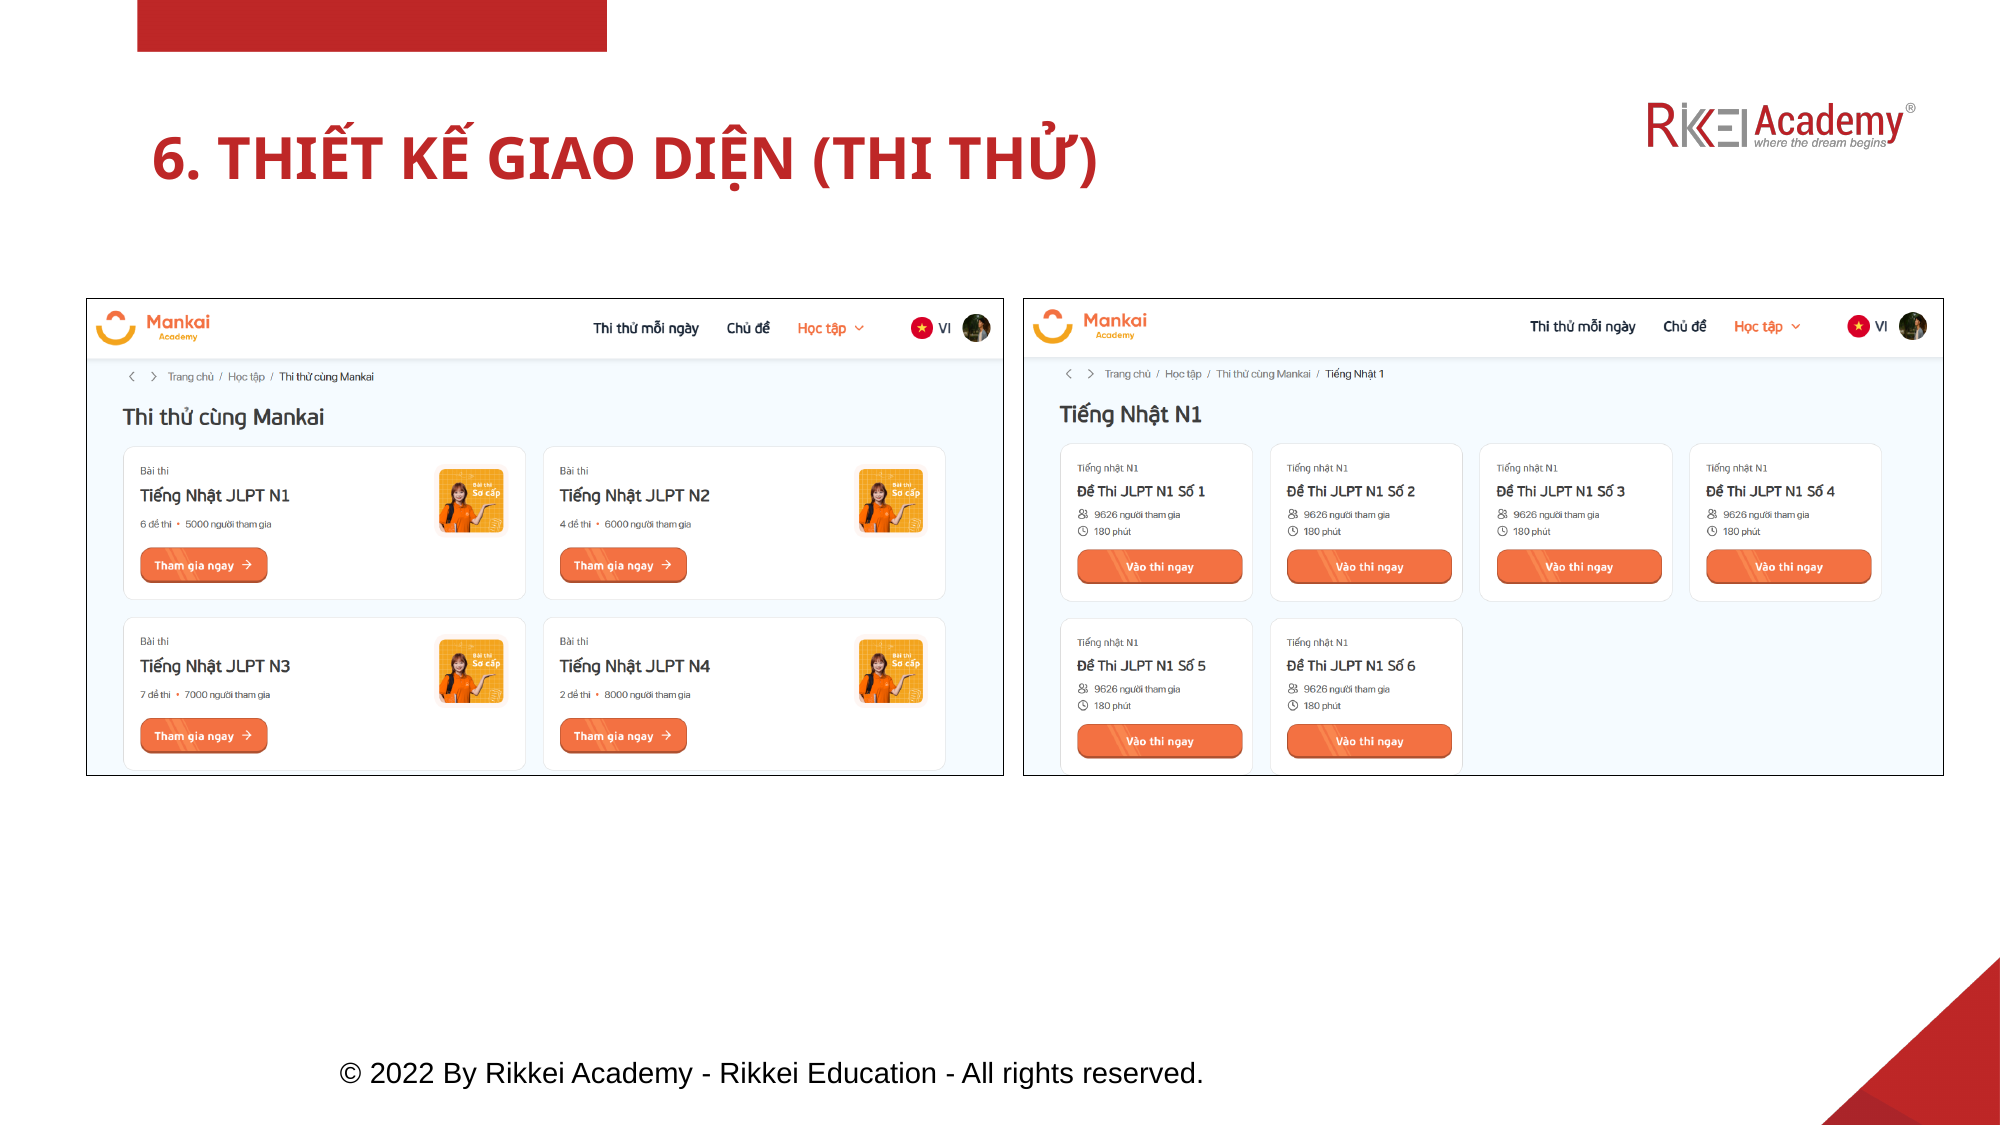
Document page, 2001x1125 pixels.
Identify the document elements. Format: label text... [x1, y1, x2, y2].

picture [1623, 53, 1929, 203]
picture [86, 297, 1004, 776]
picture [137, 0, 607, 52]
title 6. THIẾT KẾ GIAO DIỆN (THI THỬ) [137, 83, 1526, 239]
picture [1023, 297, 1944, 776]
picture [1818, 957, 2000, 1125]
